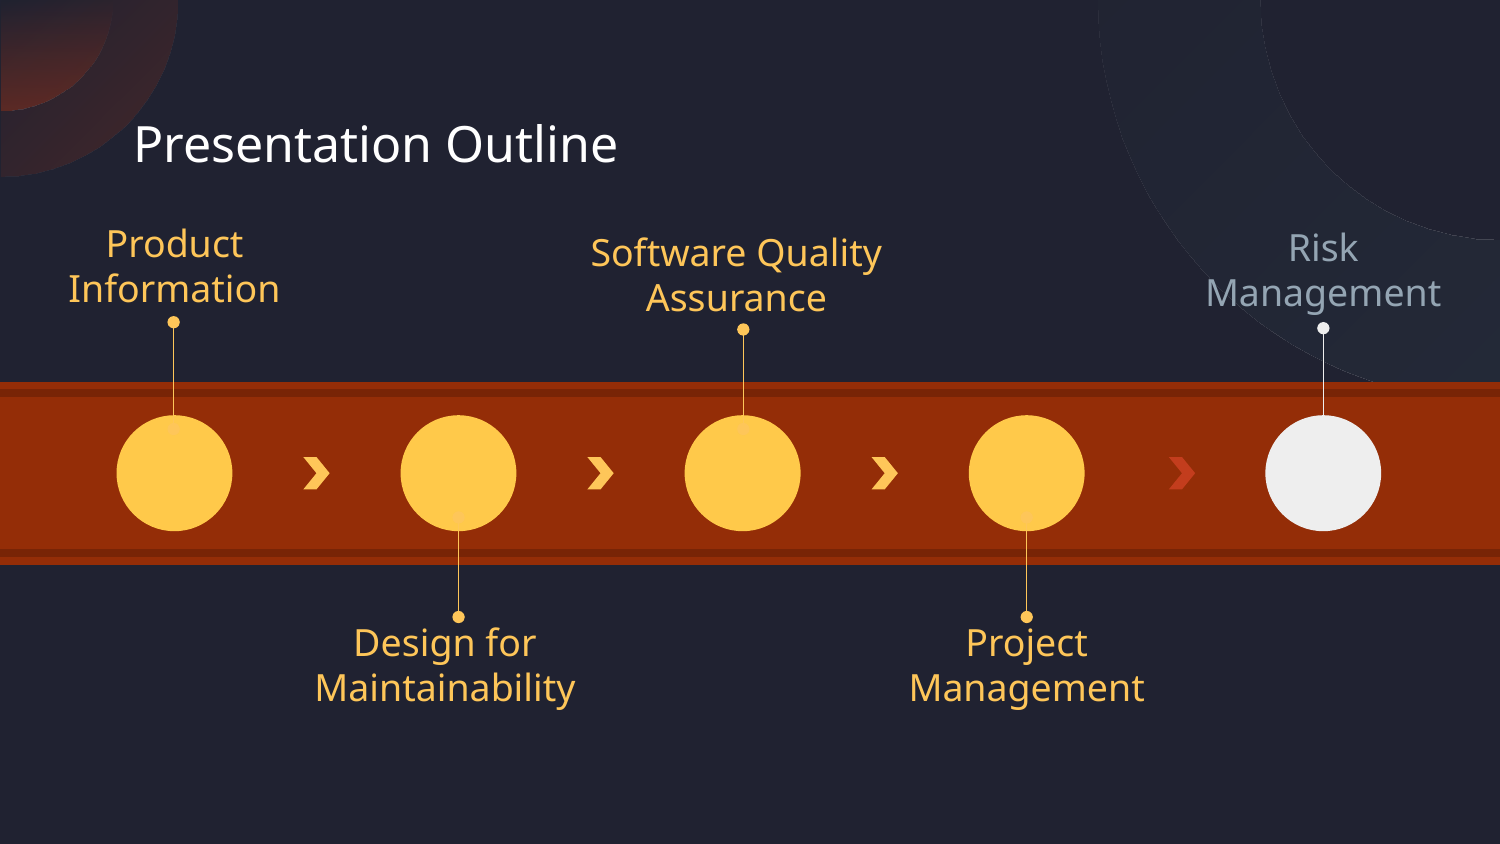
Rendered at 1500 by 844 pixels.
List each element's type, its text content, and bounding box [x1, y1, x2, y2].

title Presentation Outline [118, 97, 1390, 192]
title Project Management [867, 664, 1187, 724]
title Software Quality Assurance [552, 274, 921, 334]
title Product Information [52, 265, 297, 325]
title Risk Management [1178, 269, 1469, 329]
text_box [0, 381, 1500, 566]
title Design for Maintainability [289, 664, 601, 724]
